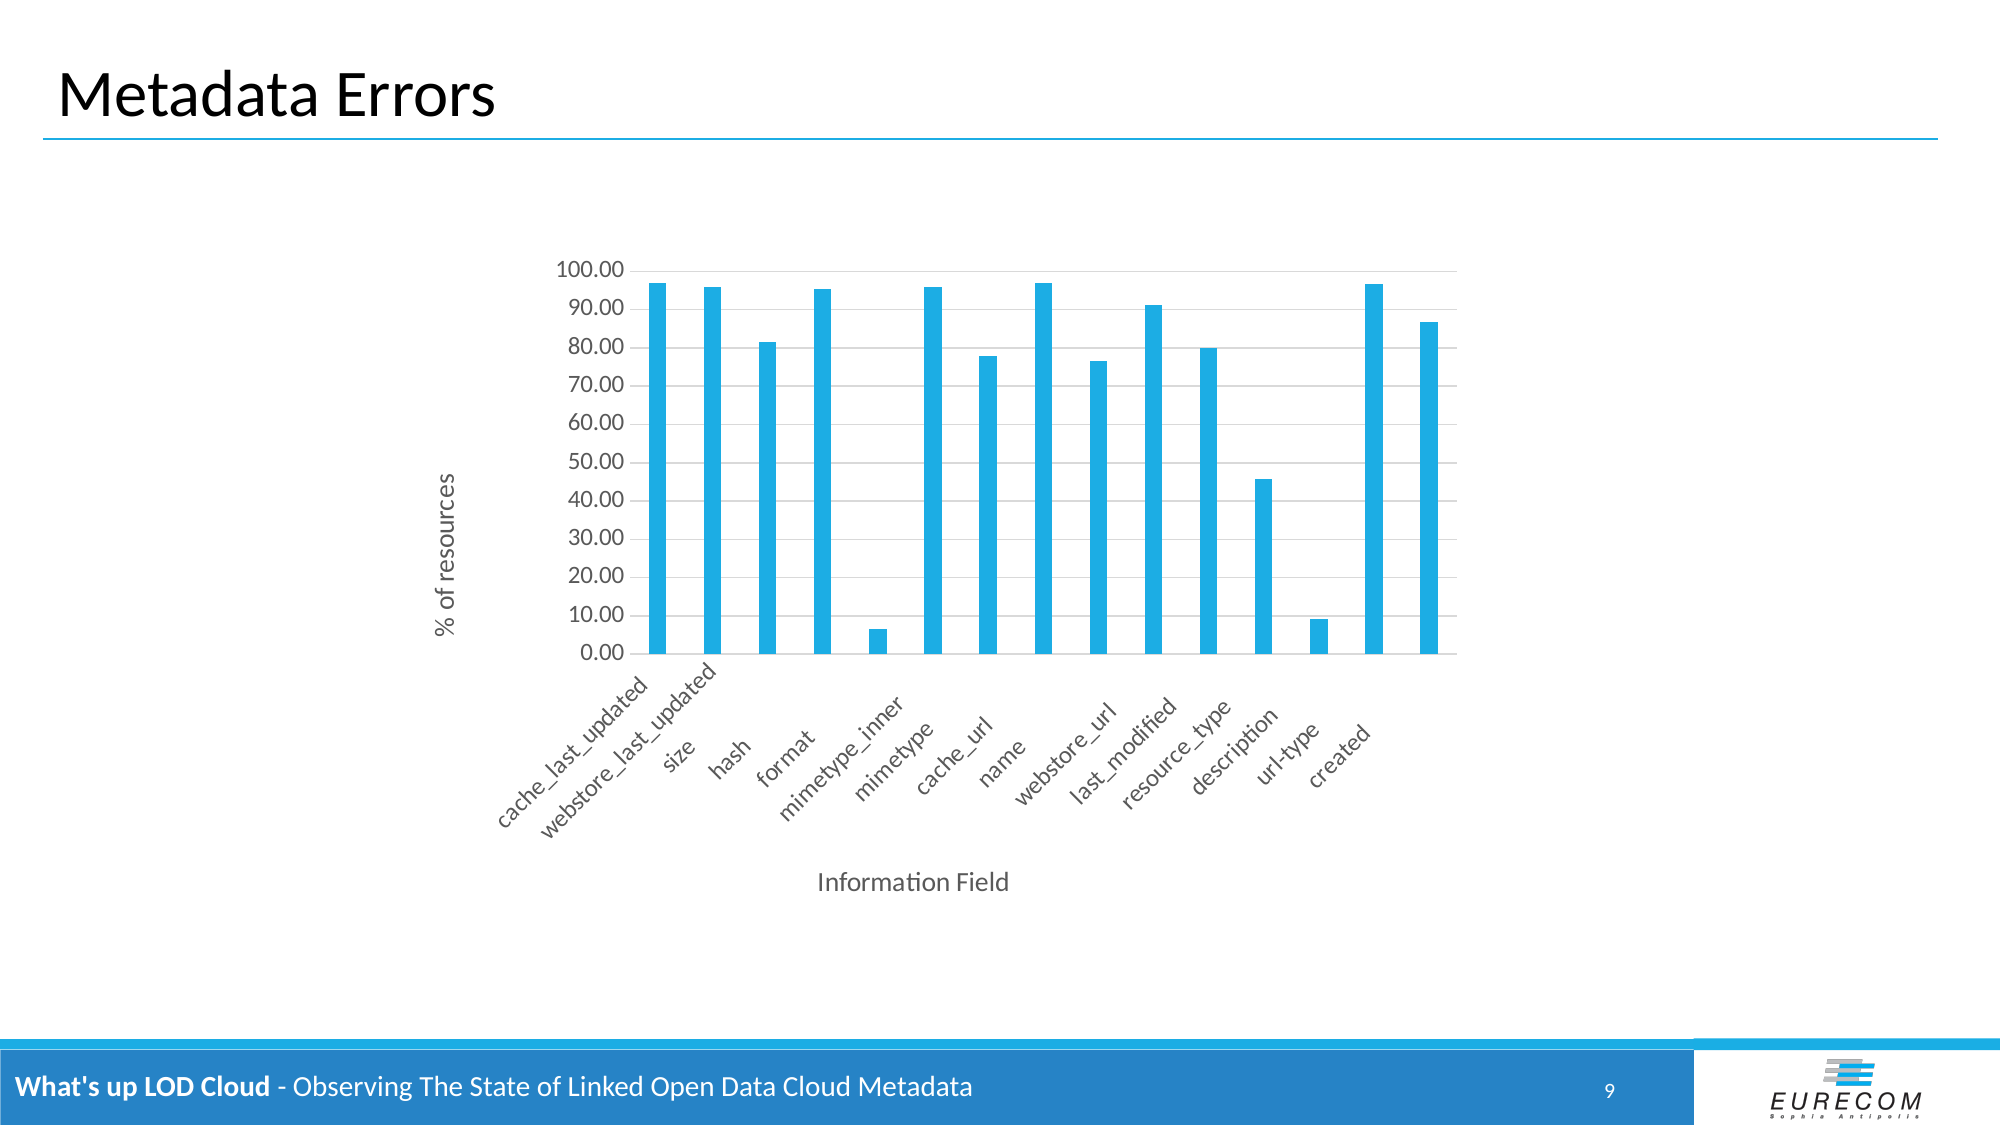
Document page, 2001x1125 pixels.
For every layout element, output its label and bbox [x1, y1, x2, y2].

text_box [0, 1036, 2000, 1125]
chart [396, 244, 1479, 932]
text_box [42, 42, 1939, 140]
